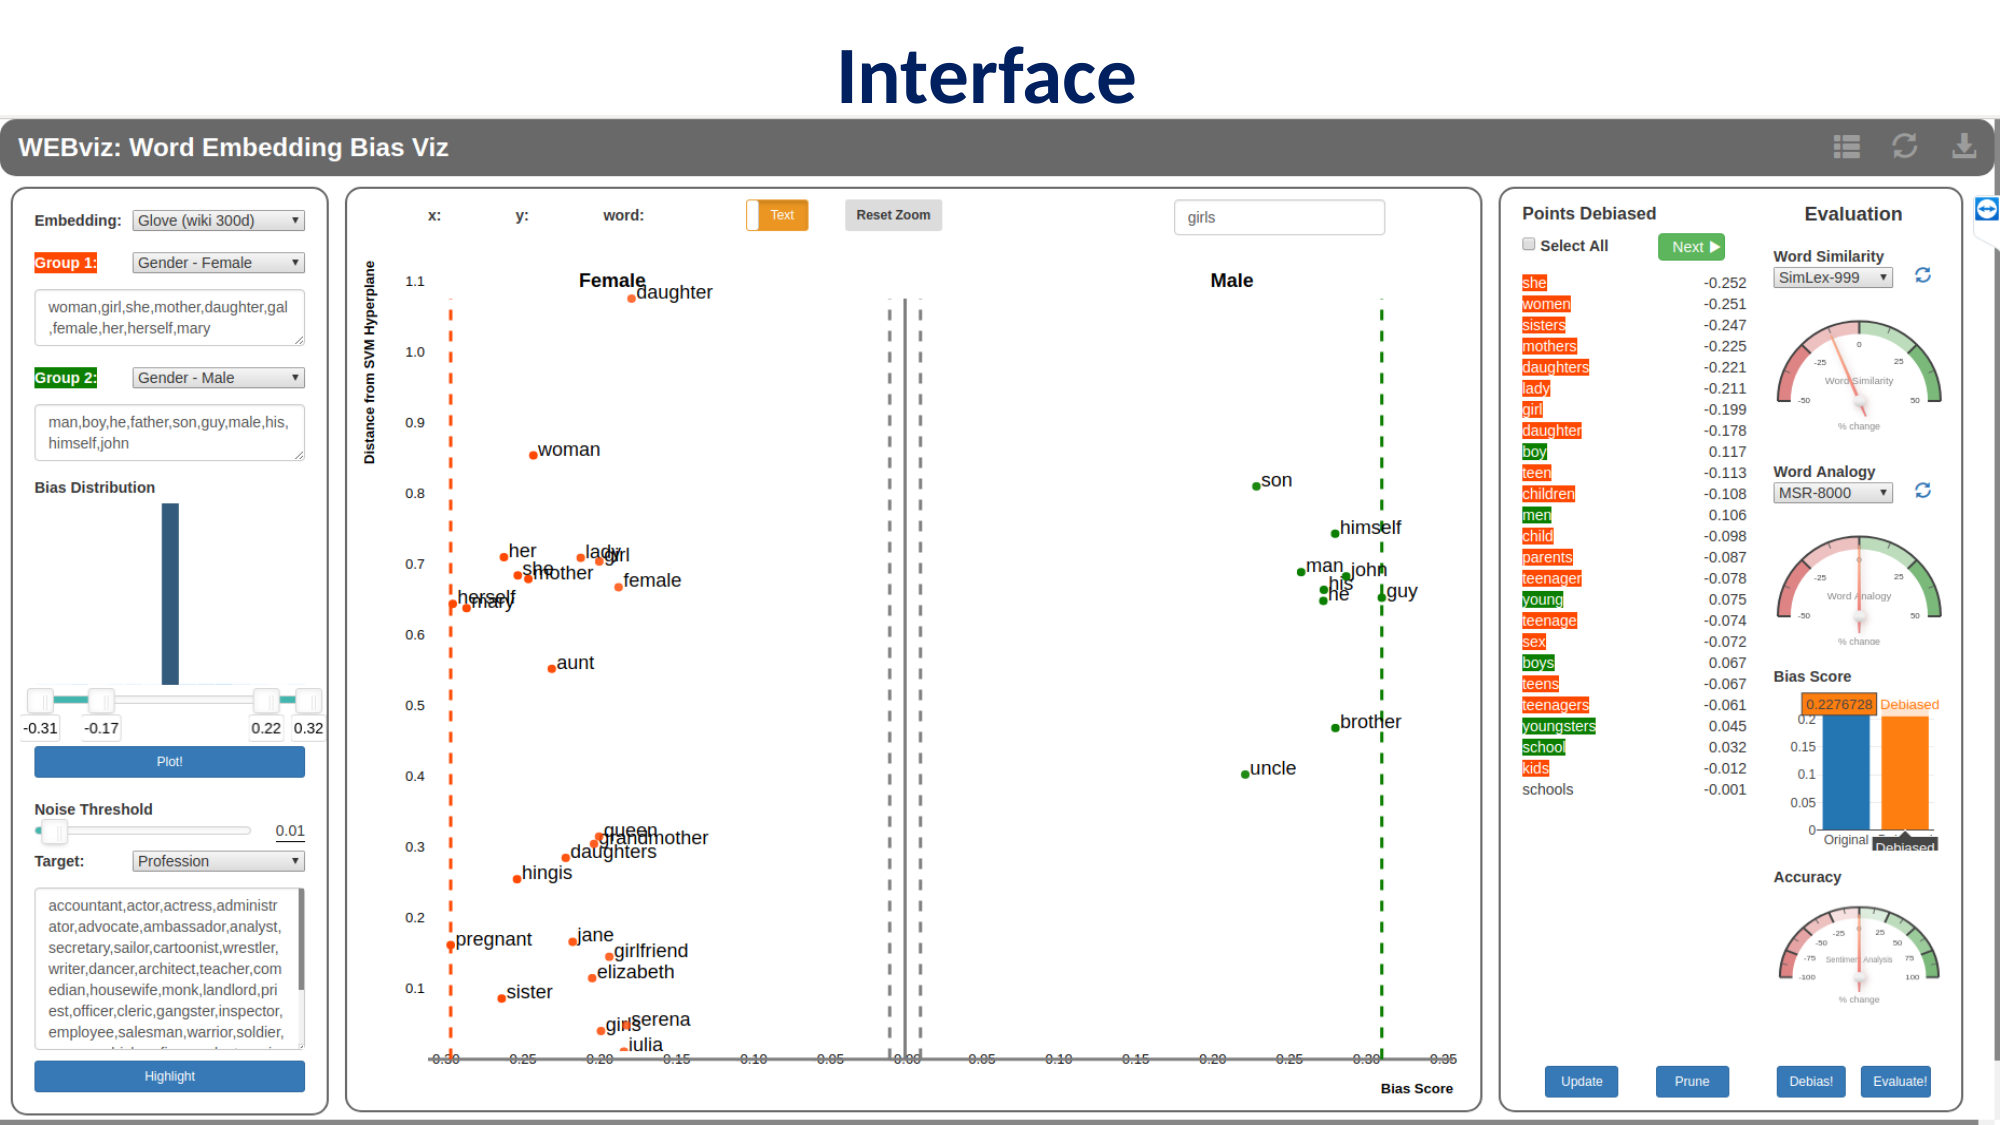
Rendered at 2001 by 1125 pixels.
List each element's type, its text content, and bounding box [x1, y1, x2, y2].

picture [0, 115, 2000, 1125]
text_box Interface [103, 25, 1871, 115]
